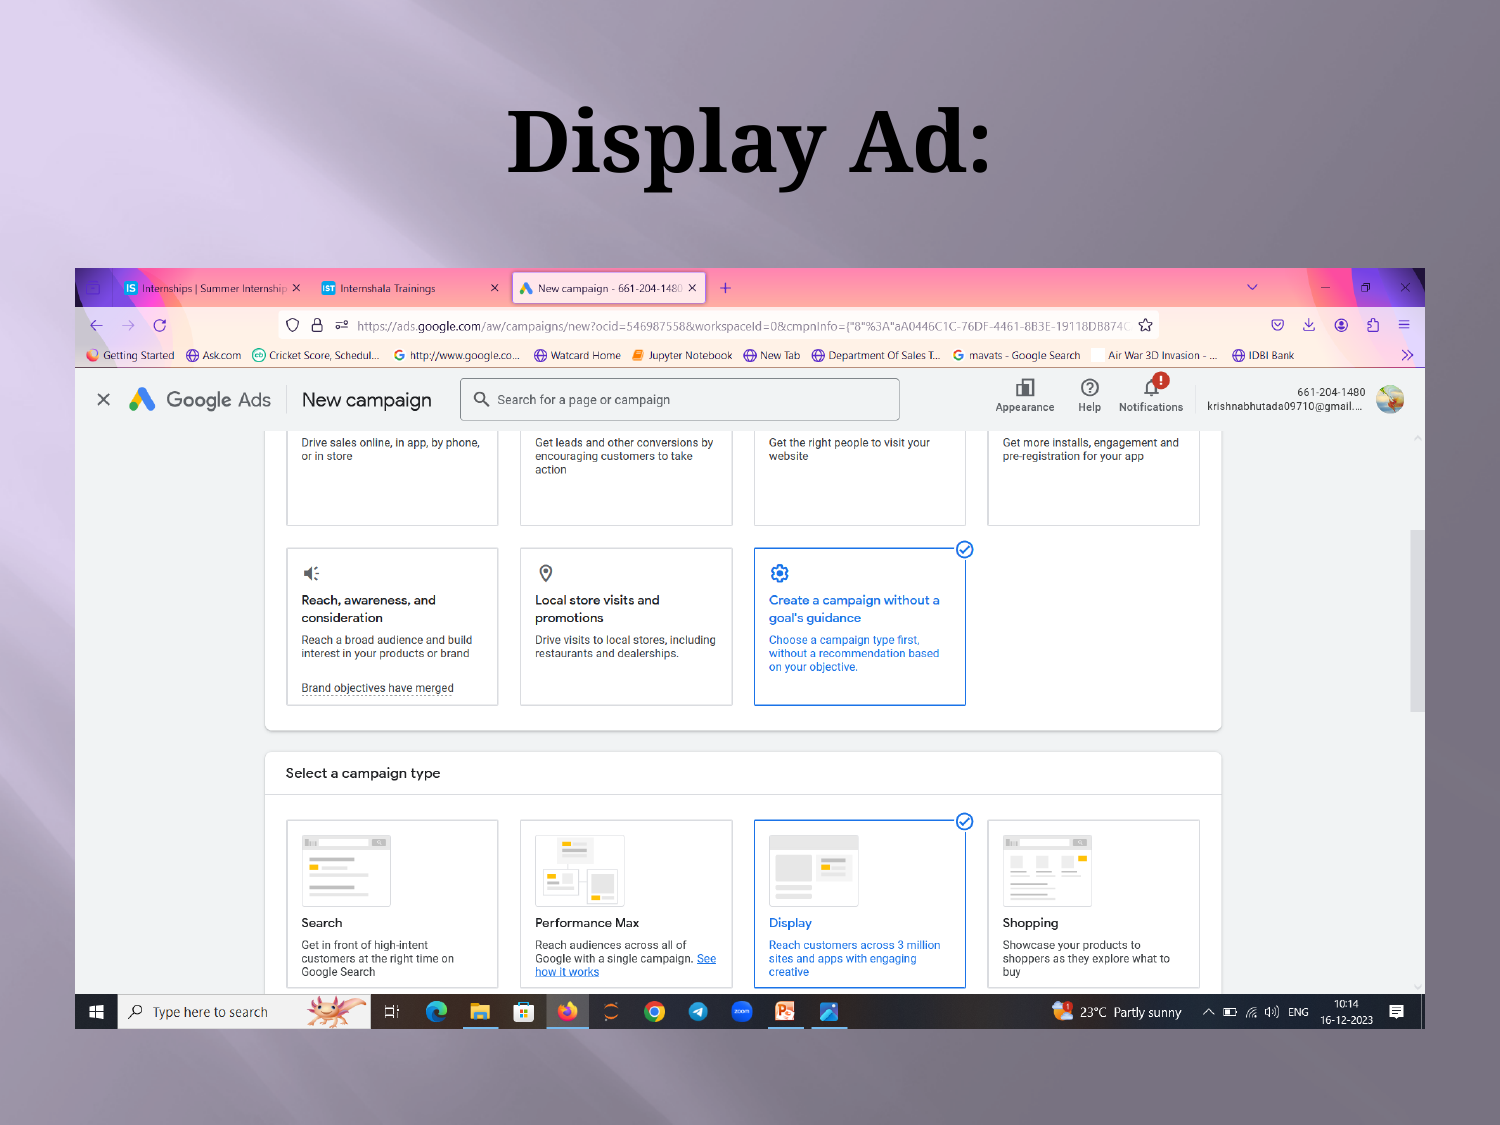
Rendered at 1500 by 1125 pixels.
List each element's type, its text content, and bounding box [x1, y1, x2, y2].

title Display Ad: [75, 45, 1425, 233]
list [74, 268, 1426, 1029]
